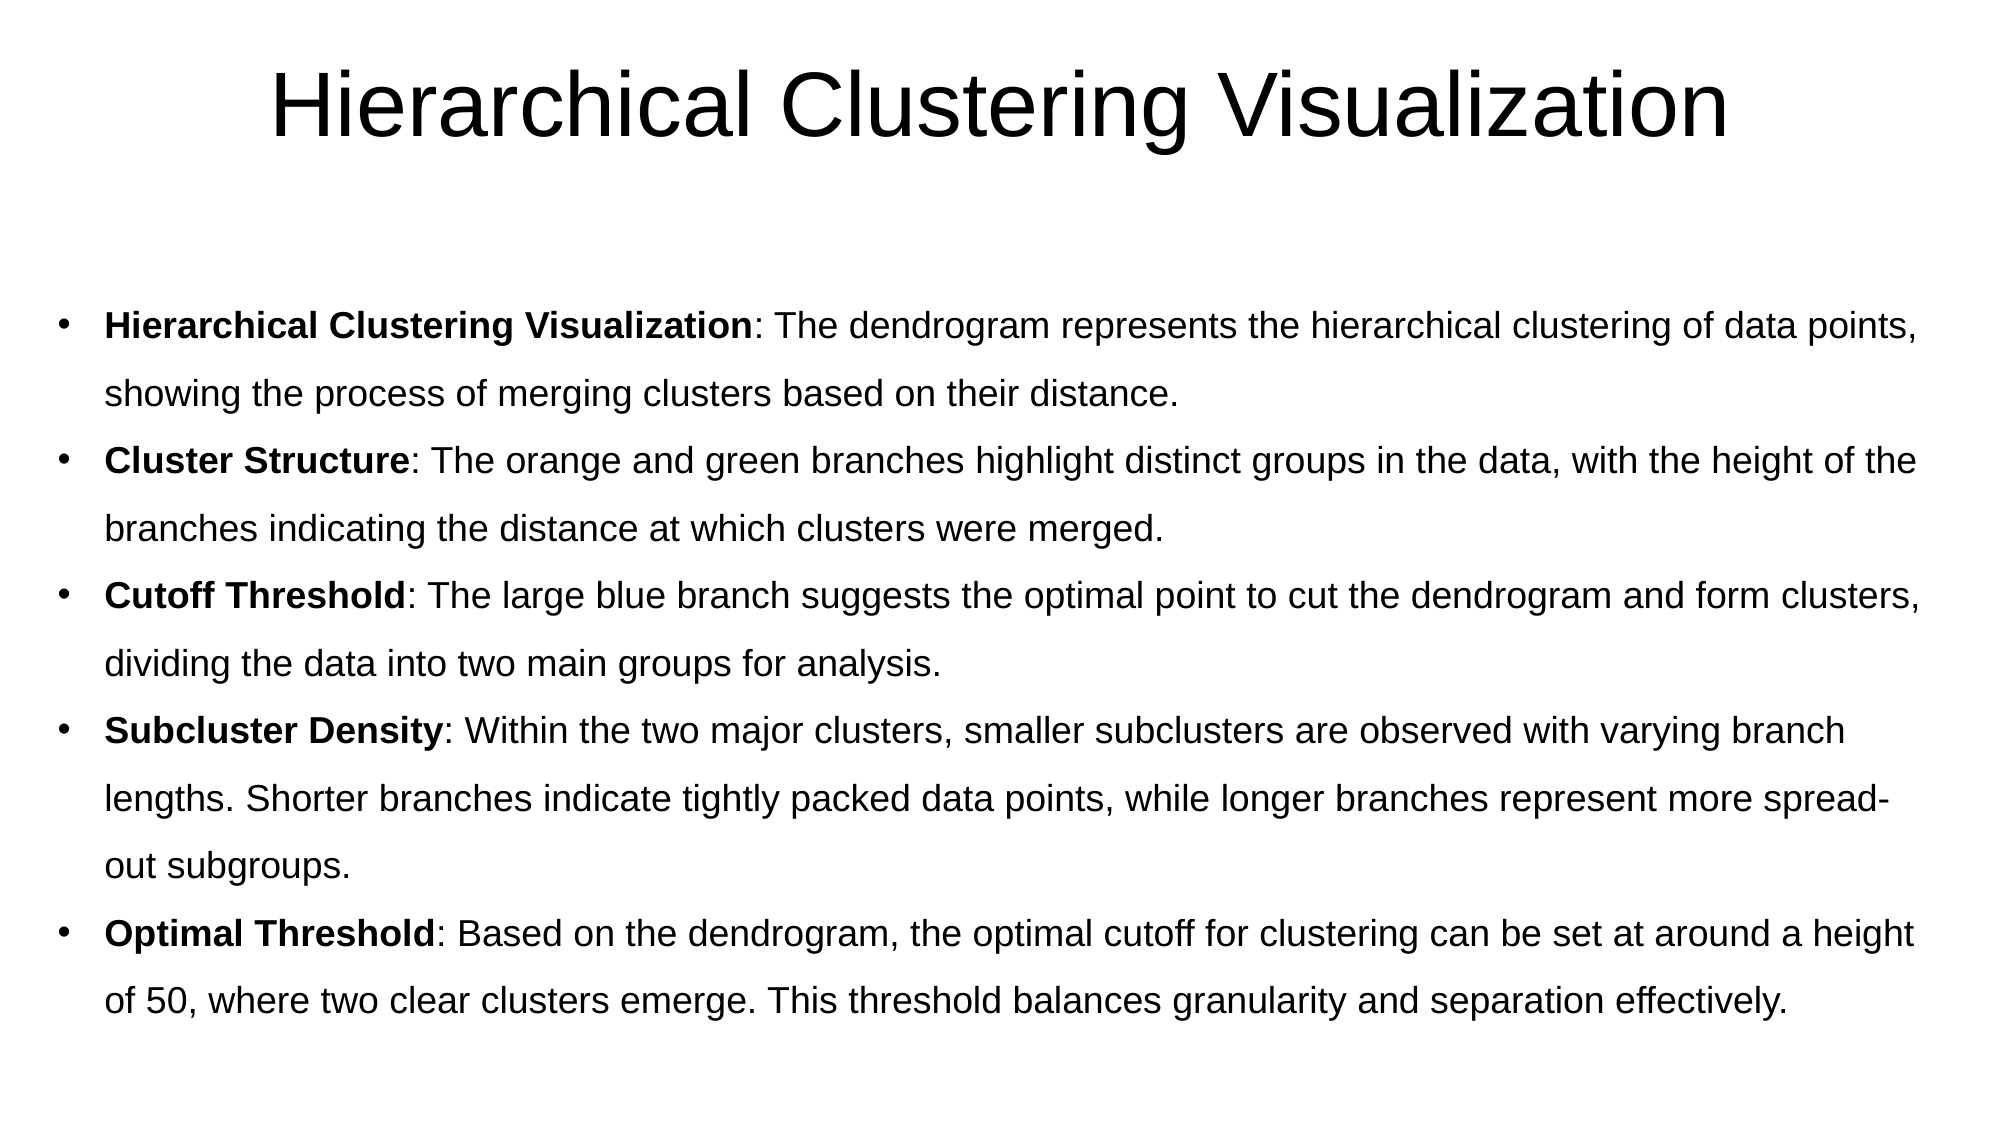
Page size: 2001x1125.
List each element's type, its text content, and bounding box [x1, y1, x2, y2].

text_box Hierarchical Clustering Visualization: The dendrogram represents the hierarchical clustering of data points, showing the process of merging clusters based on their distance. Cluster Structure: The orange and green branches highlight distinct groups in the data, with the height of the branches indicating the distance at which clusters were merged. Cutoff Threshold: The large blue branch suggests the optimal point to cut the dendrogram and form clusters, dividing the data into two main groups for analysis. Subcluster Density: Within the two major clusters, smaller subclusters are observed with varying branch lengths. Shorter branches indicate tightly packed data points, while longer branches represent more spread-out subgroups. Optimal Threshold: Based on the dendrogram, the optimal cutoff for clustering can be set at around a height of 50, where two clear clusters emerge. This threshold balances granularity and separation effectively. [42, 226, 1958, 1029]
text_box Hierarchical Clustering Visualization [255, 37, 1804, 163]
